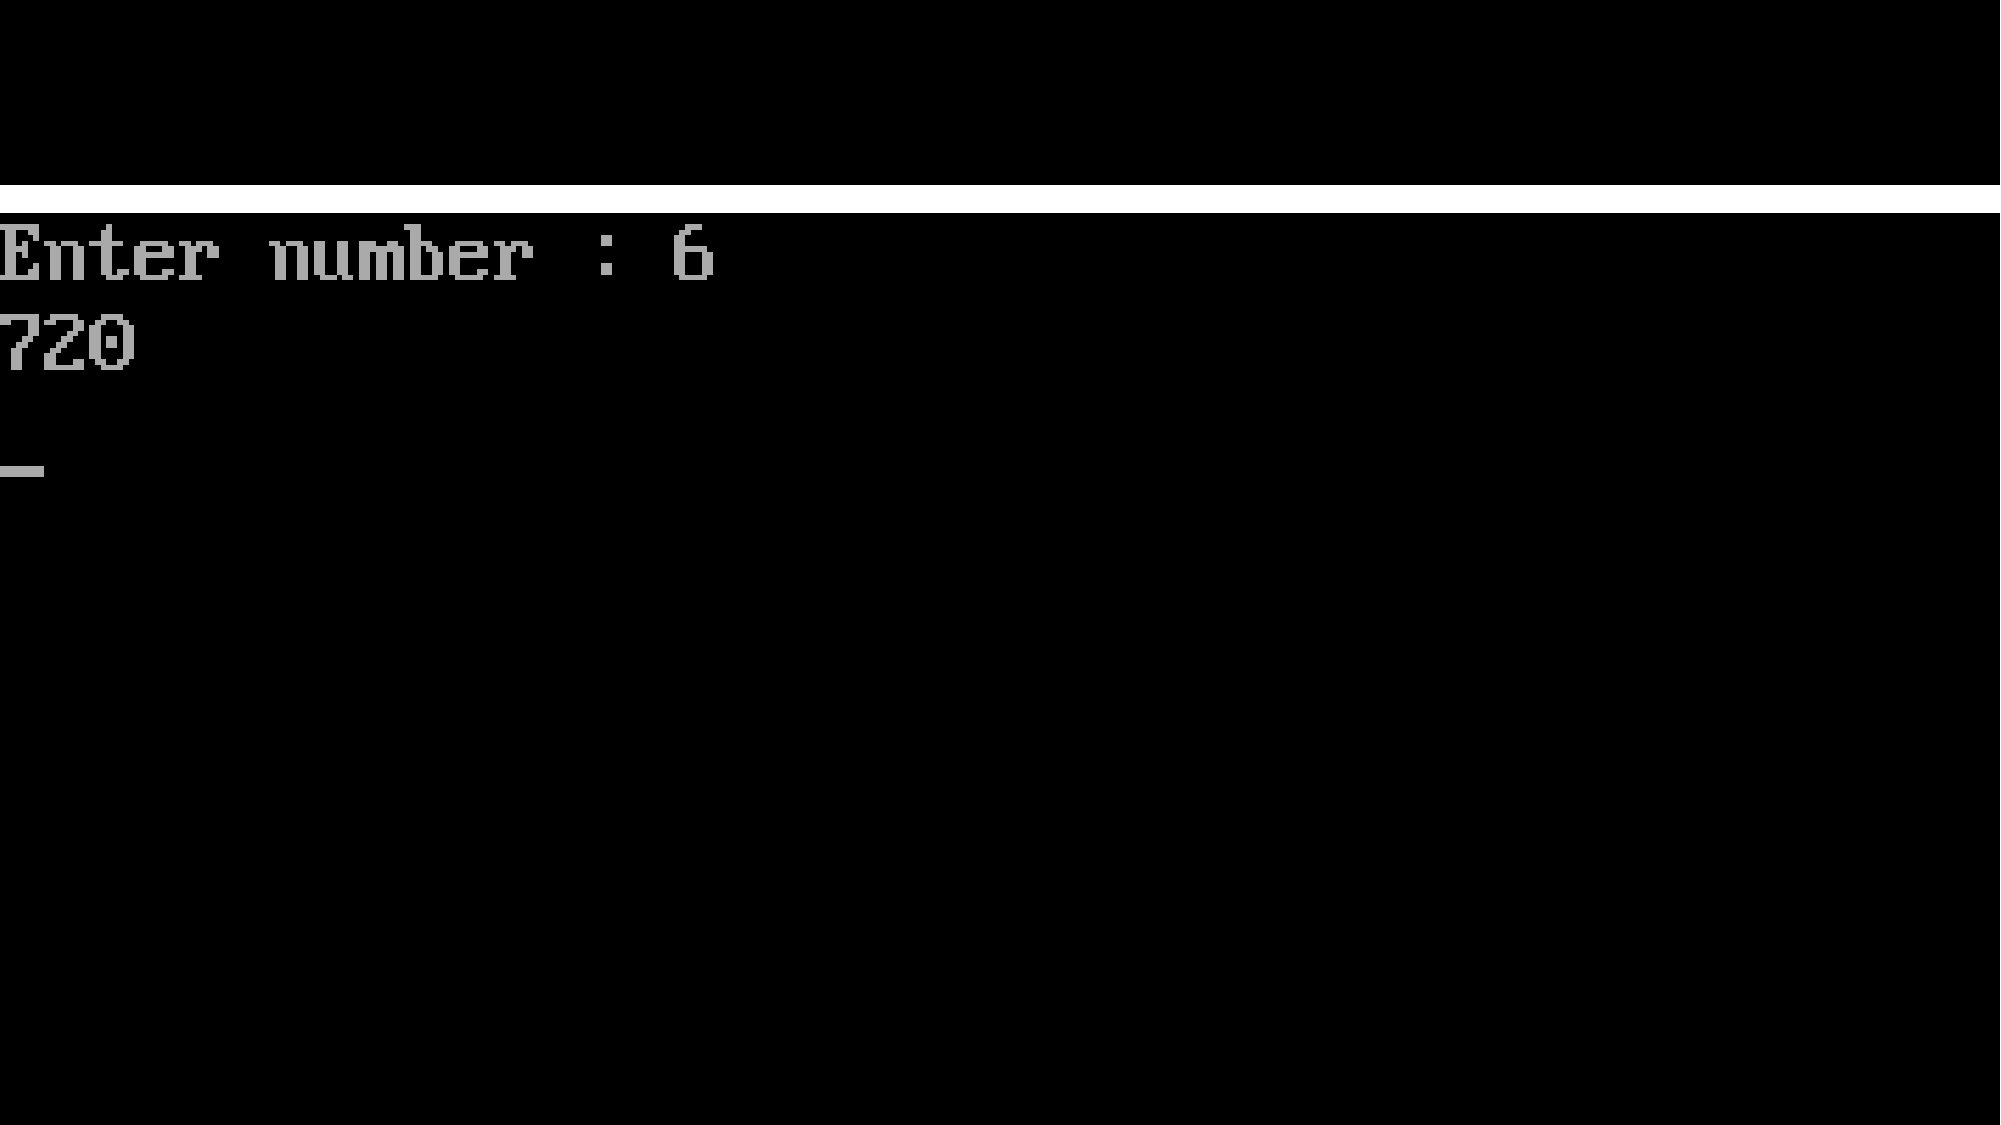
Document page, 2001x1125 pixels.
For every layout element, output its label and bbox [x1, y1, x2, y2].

picture [0, 185, 2000, 939]
